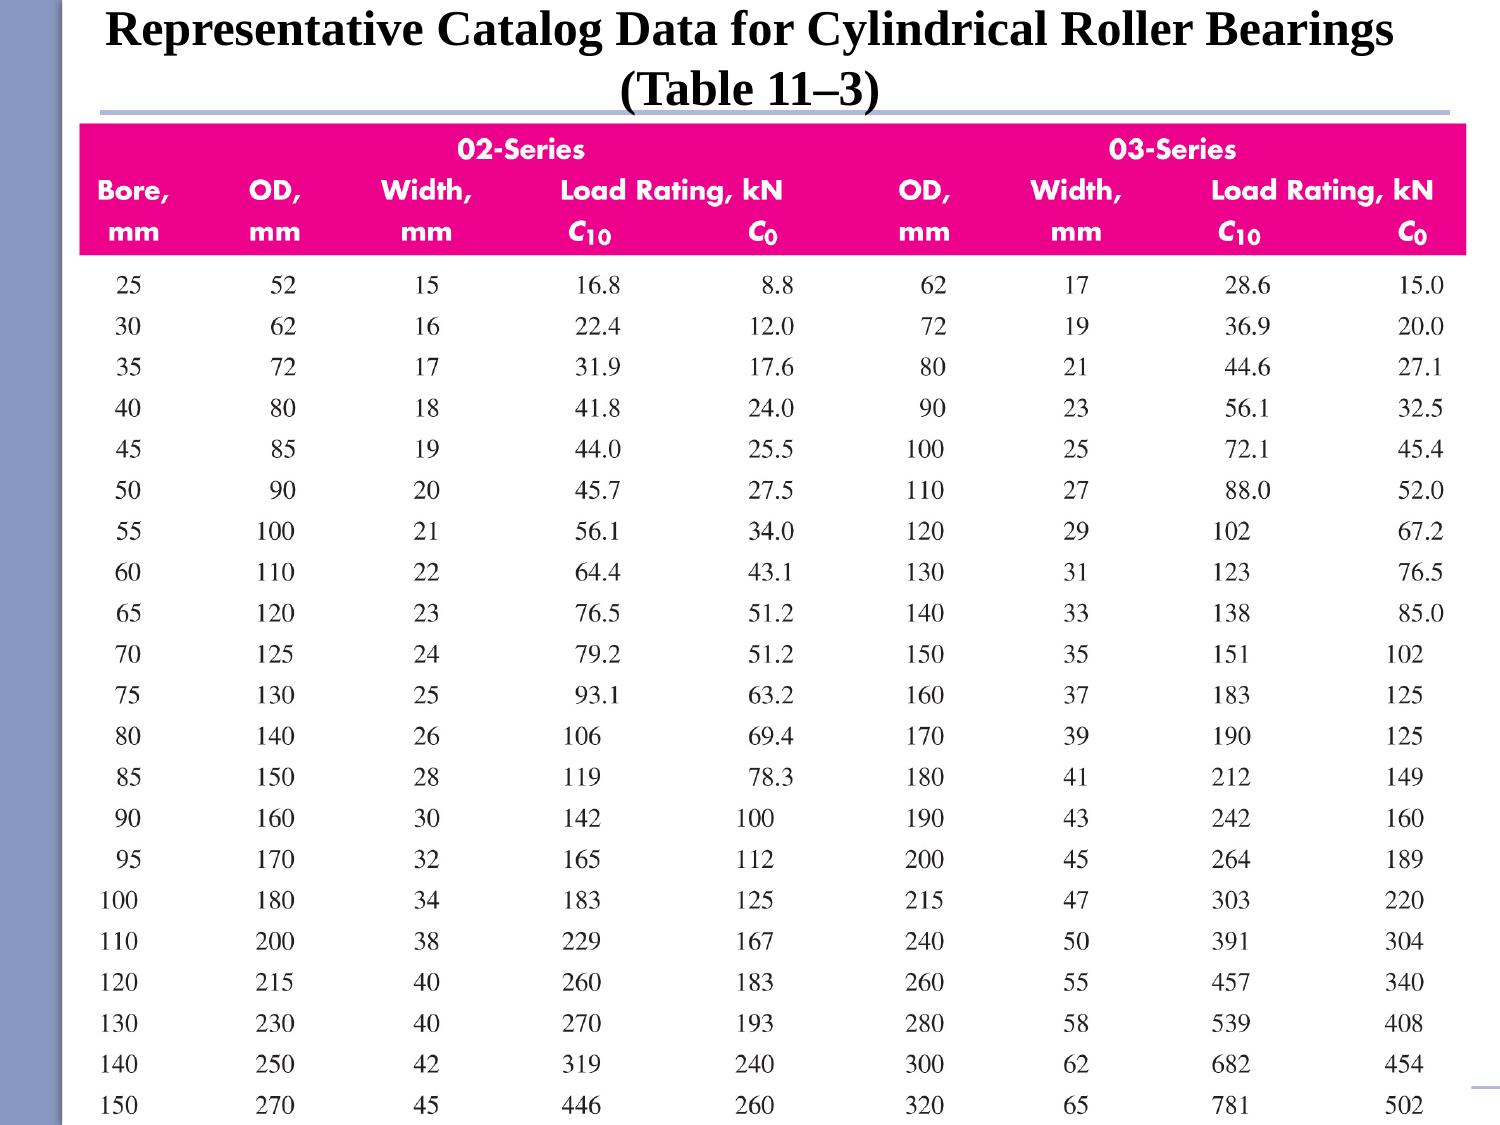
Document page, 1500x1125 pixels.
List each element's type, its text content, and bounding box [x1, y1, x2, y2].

picture [74, 123, 1472, 1124]
title Representative Catalog Data for Cylindrical Roller Bearings (Table 11–3) [50, 0, 1450, 124]
